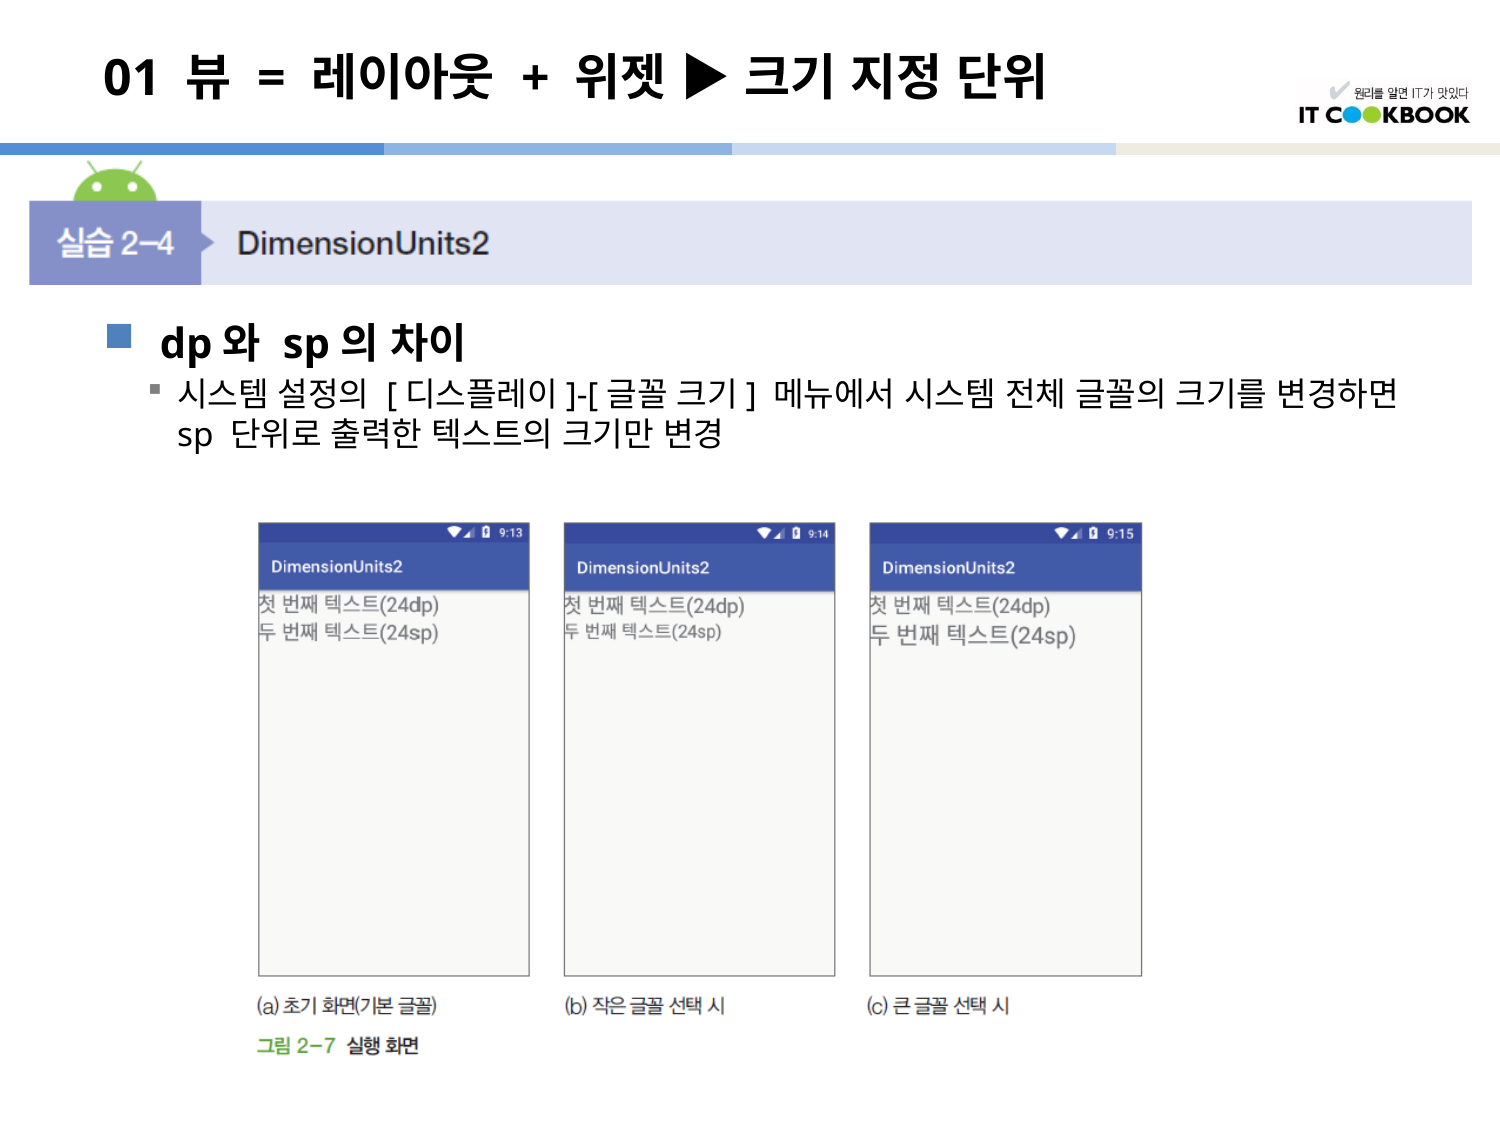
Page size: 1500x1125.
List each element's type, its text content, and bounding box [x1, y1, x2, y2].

picture [243, 506, 1174, 1079]
picture [27, 160, 1473, 285]
list dp와 sp의 차이 시스템 설정의 [디스플레이]-[글꼴 크기] 메뉴에서 시스템 전체 글꼴의 크기를 변경하면 sp 단위로 출력한 텍스트의 크기만 변경 [88, 293, 1436, 1083]
picture [1295, 78, 1473, 125]
title 01 뷰 = 레이아웃 + 위젯 ▶ 크기 지정 단위 [88, 30, 1330, 121]
